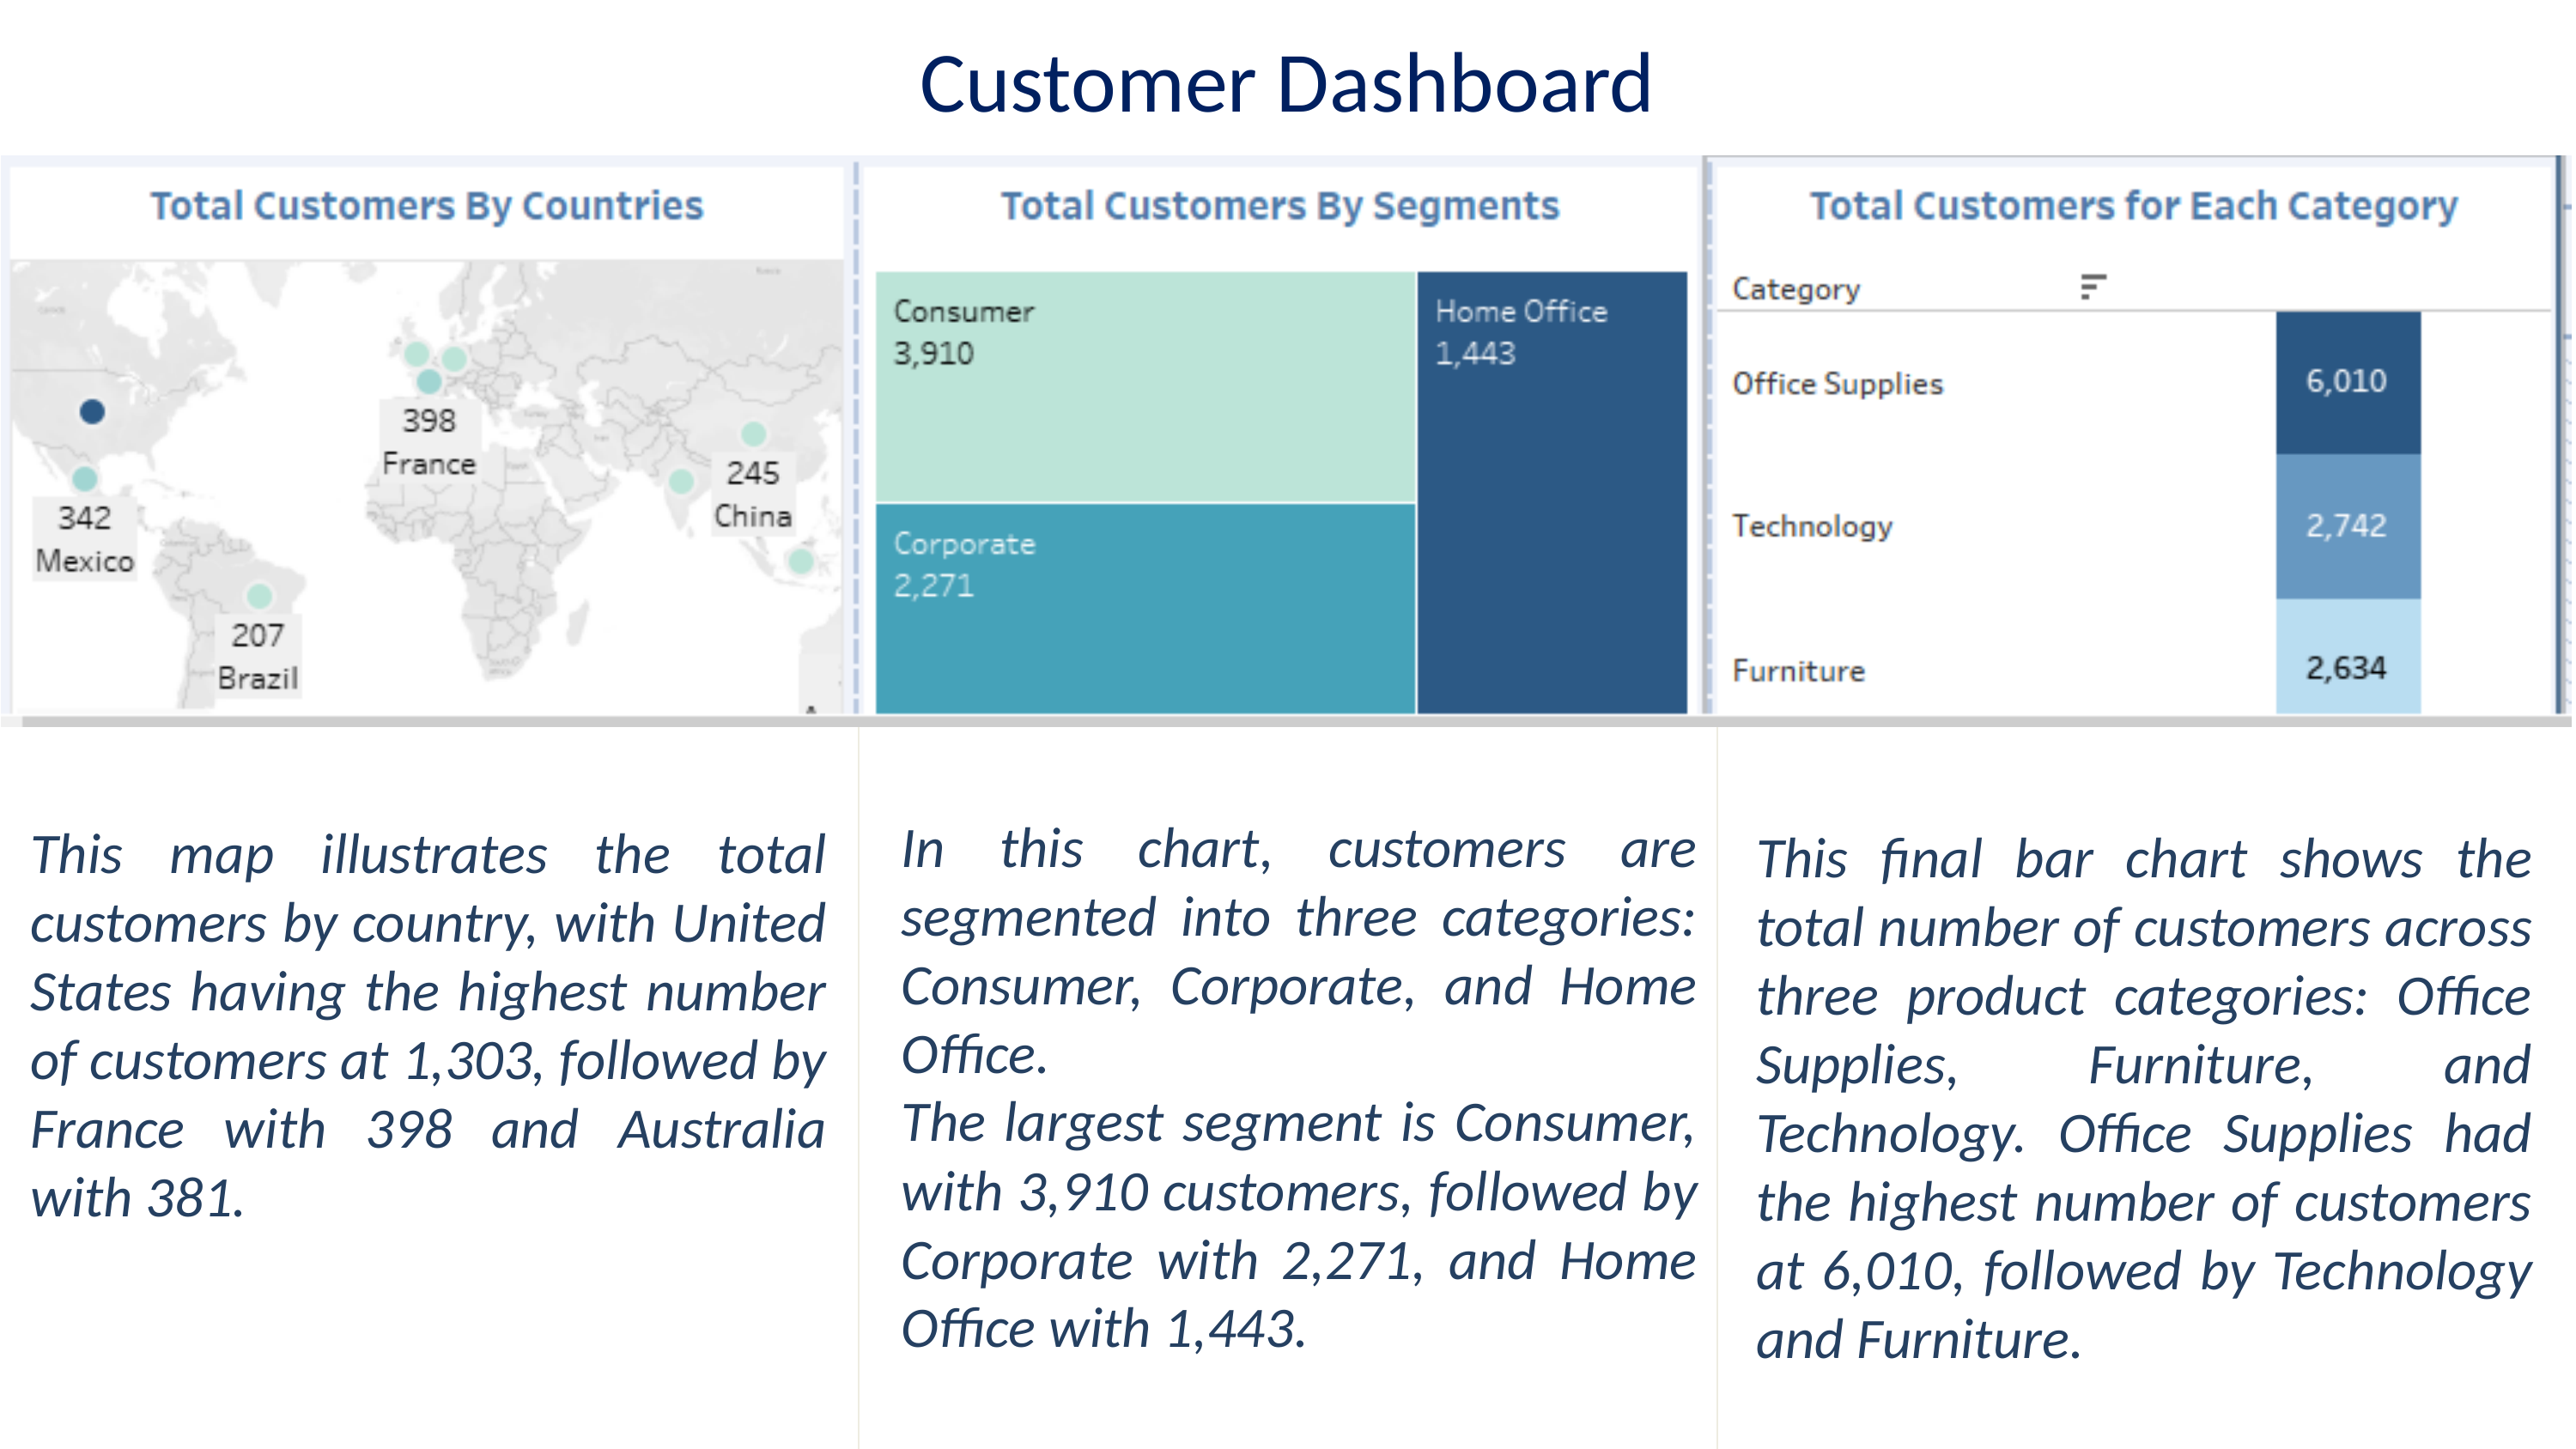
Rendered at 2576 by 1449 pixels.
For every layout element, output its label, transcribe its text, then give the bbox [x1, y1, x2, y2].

text_box Customer Dashboard [0, 0, 2575, 155]
text_box This final bar chart shows the total number of customers across three product categories: Office Supplies, Furniture, and Technology. Office Supplies had the highest number of customers at 6,010, followed by Technology and Furniture. [1743, 814, 2546, 1377]
picture [0, 155, 2573, 728]
text_box This map illustrates the total customers by country, with United States having the highest number of customers at 1,303, followed by France with 398 and Australia with 381. [17, 809, 841, 1235]
text_box In this chart, customers are segmented into three categories: Consumer, Corporate, and Home Office. The largest segment is Consumer, with 3,910 customers, followed by Corporate with 2,271, and Home Office with 1,443. [889, 803, 1711, 1434]
